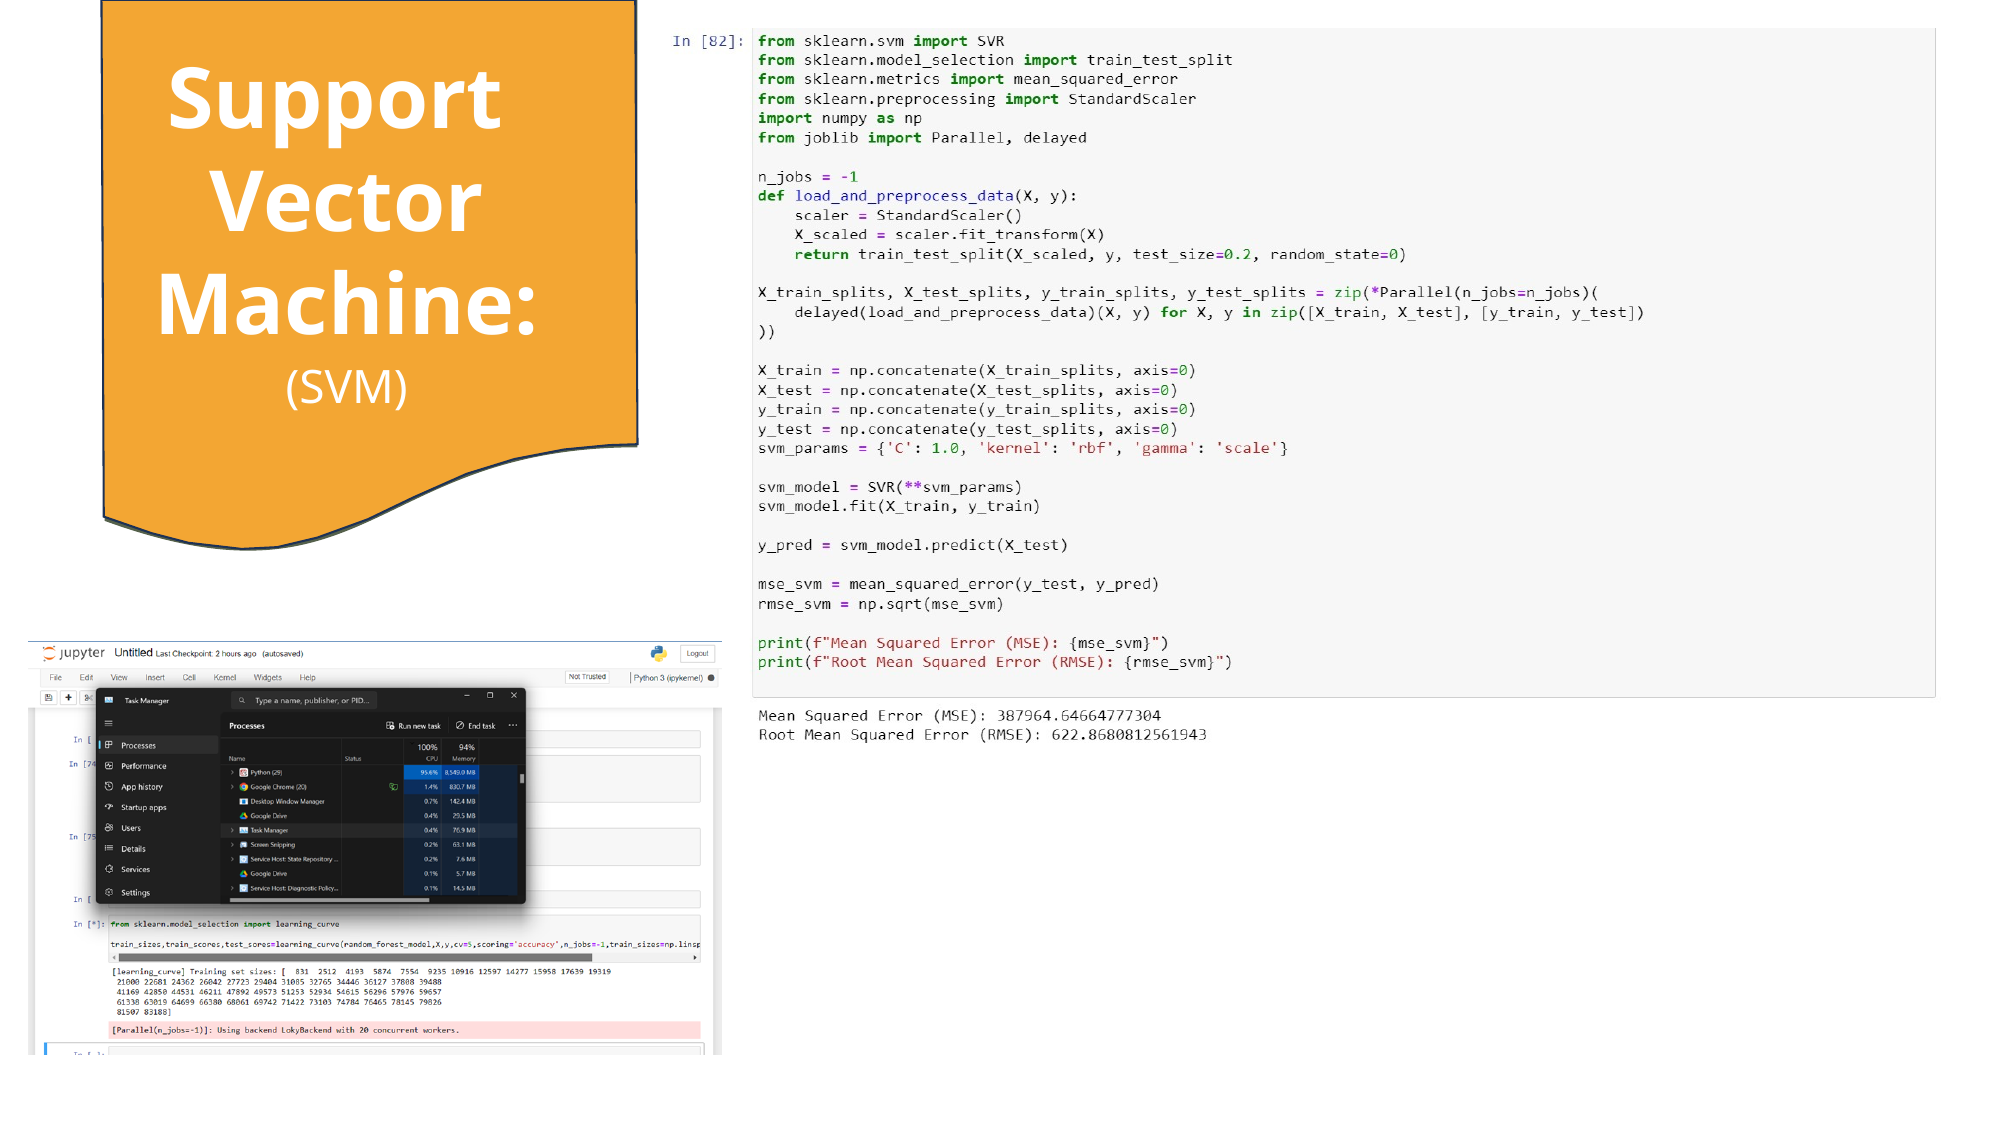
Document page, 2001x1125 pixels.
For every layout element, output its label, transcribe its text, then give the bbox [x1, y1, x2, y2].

text_box [100, 0, 639, 550]
picture [28, 28, 1941, 1055]
text_box [103, 446, 639, 552]
text_box Support Vector Machine: (SVM) [137, 40, 556, 430]
